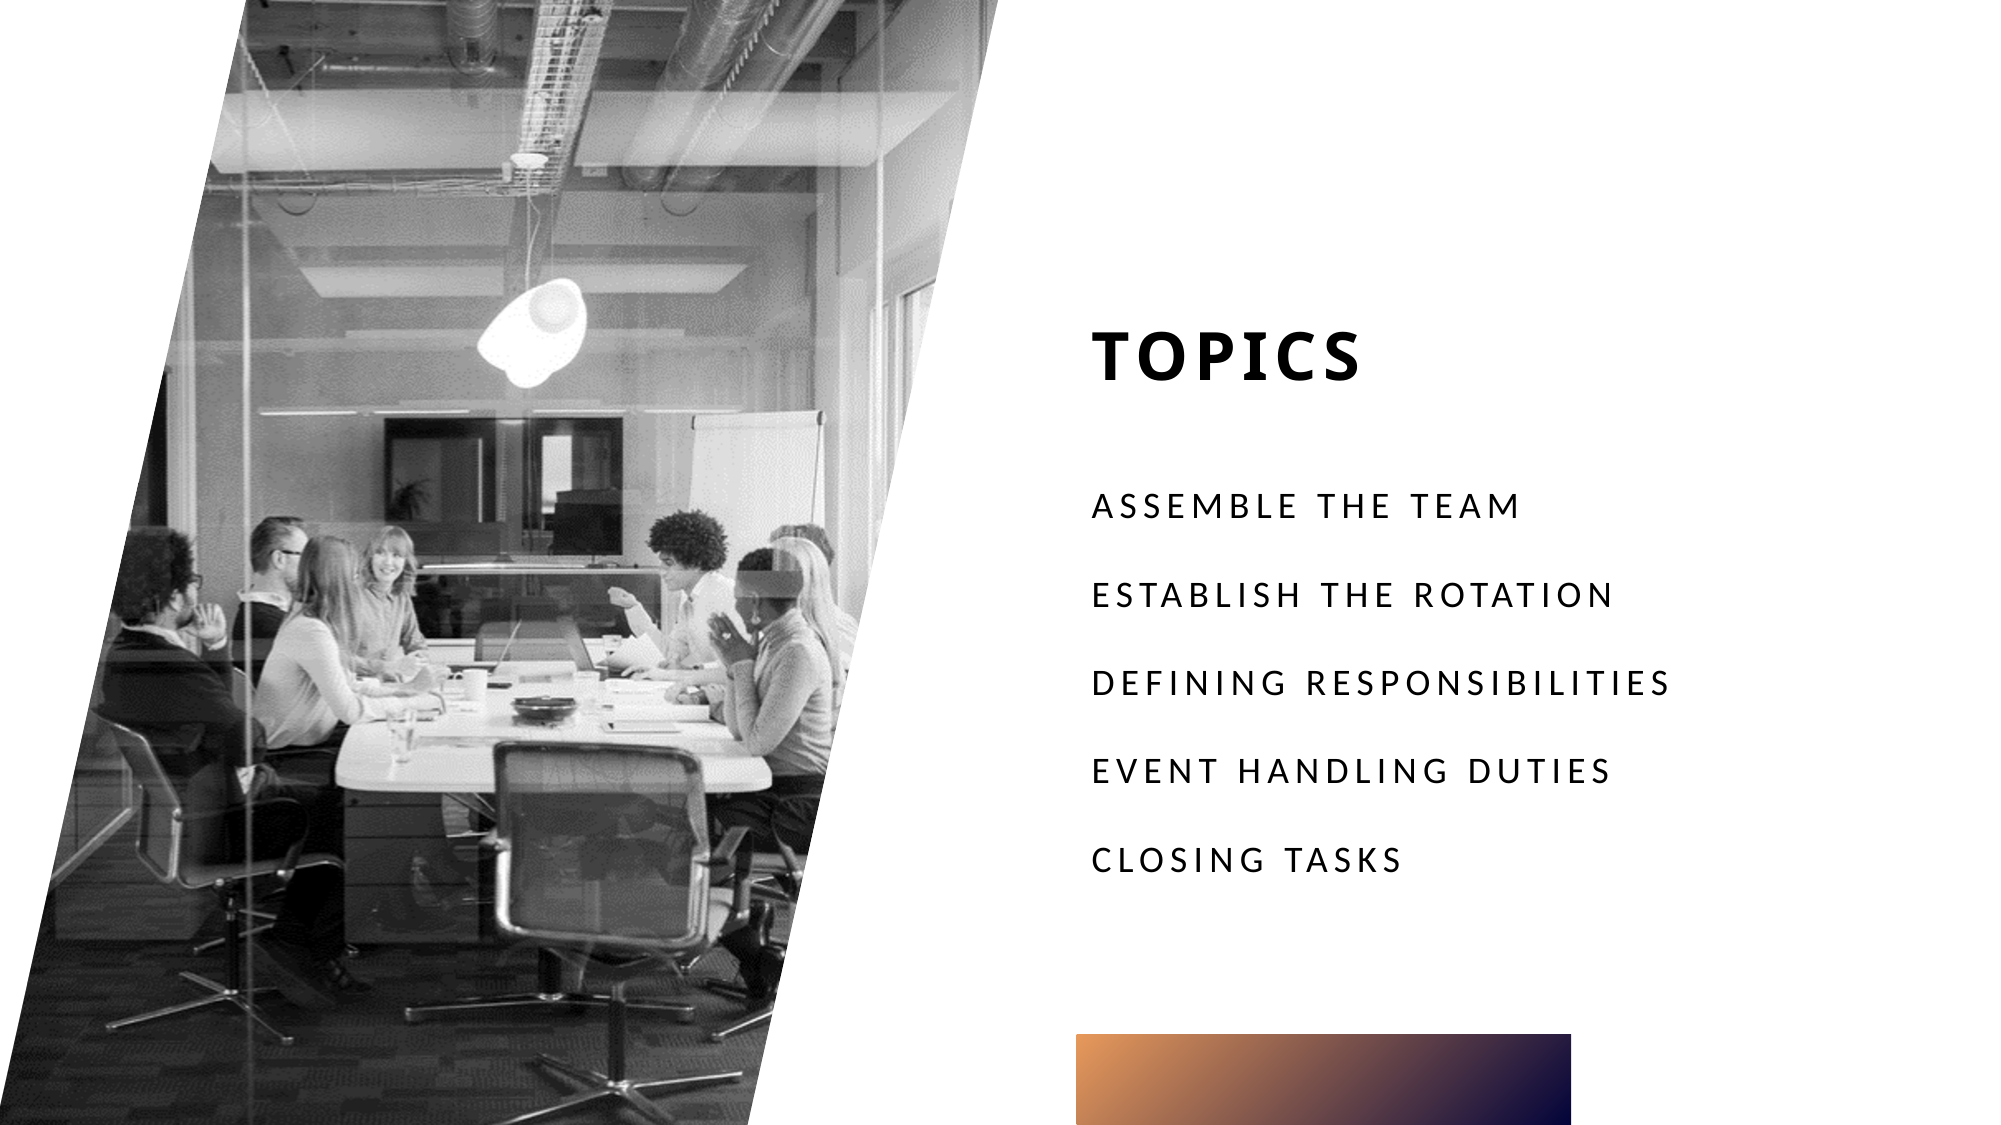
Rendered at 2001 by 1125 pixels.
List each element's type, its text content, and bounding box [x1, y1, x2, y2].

picture [0, 0, 999, 1125]
list Assemble the team Establish the rotation Defining Responsibilities Event Handling Duties Closing Tasks [1076, 451, 1871, 966]
title Topics [1076, 75, 1871, 402]
